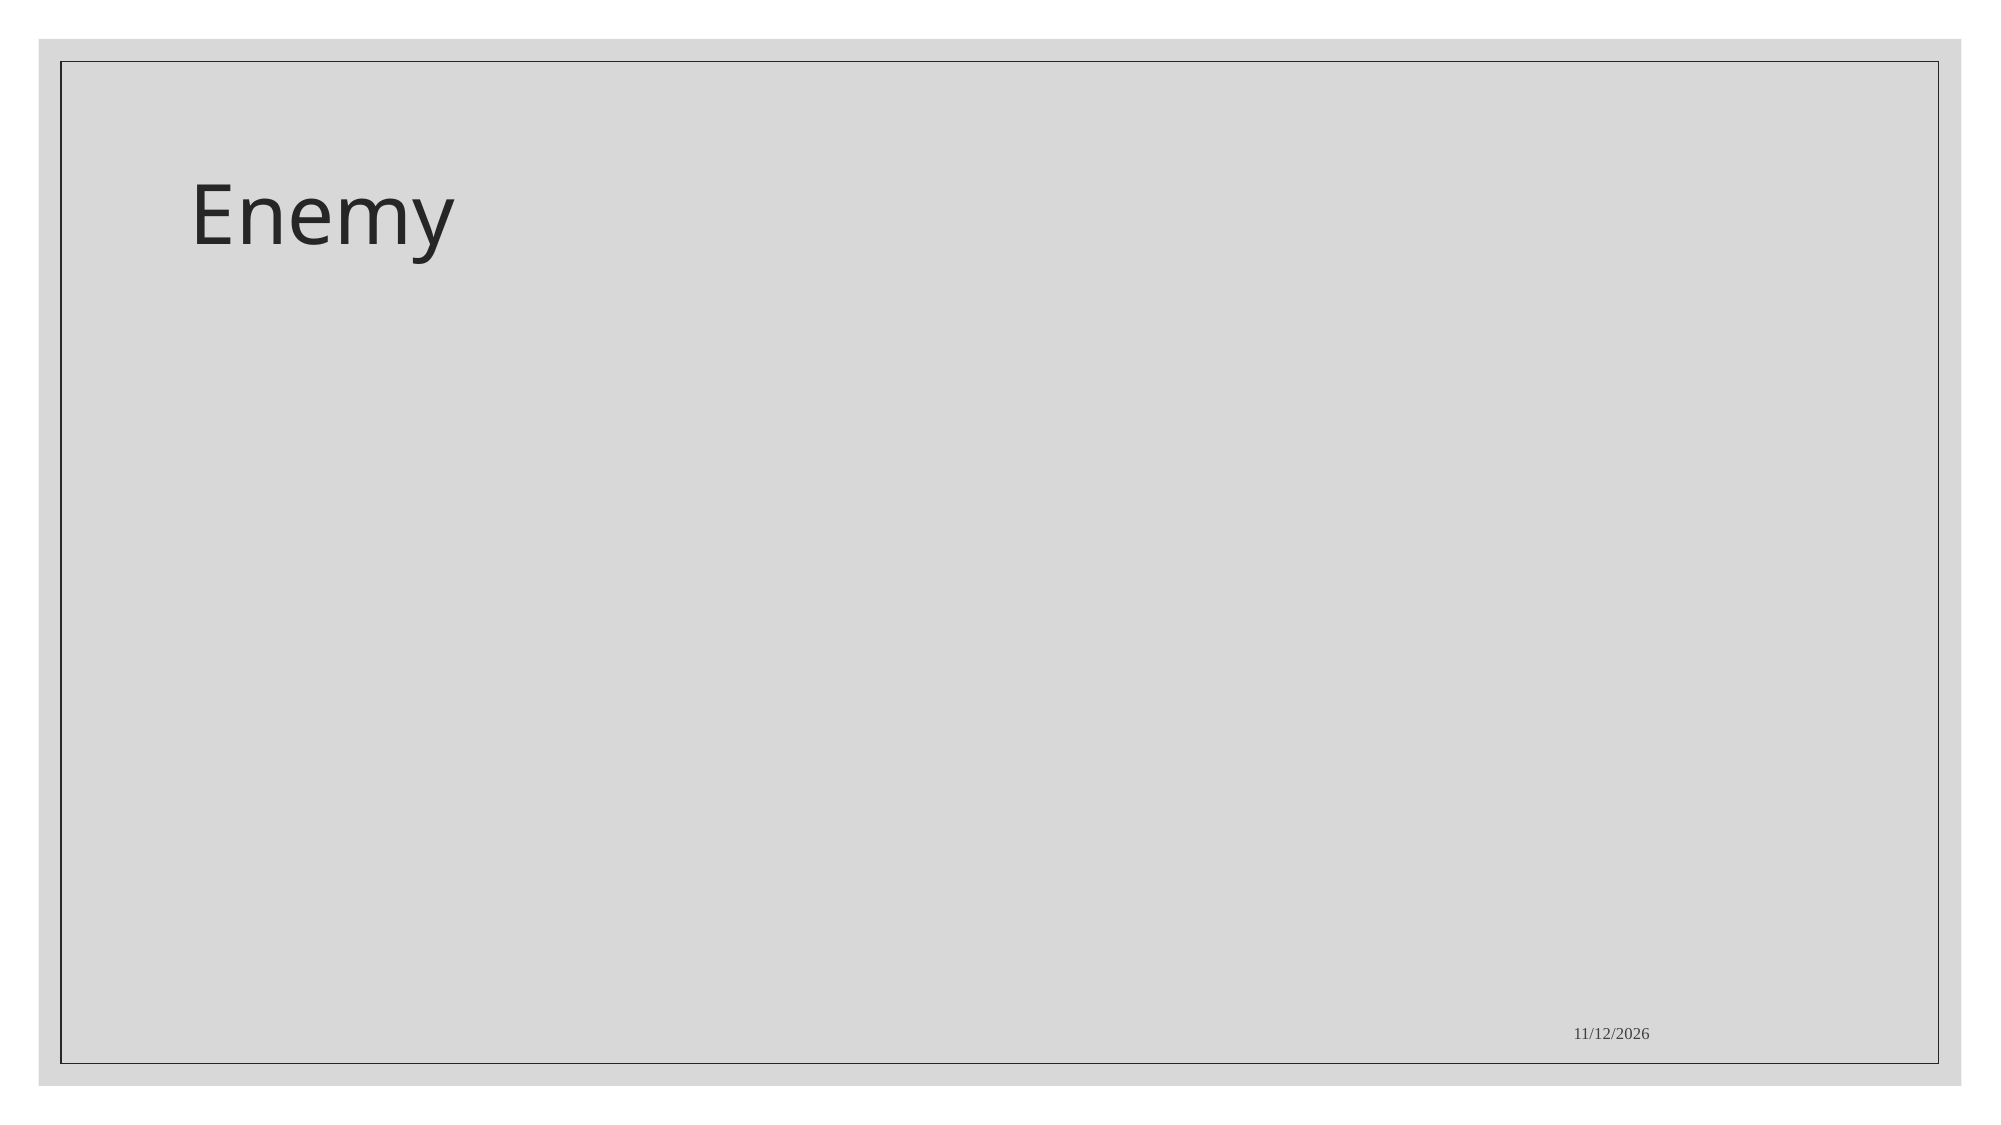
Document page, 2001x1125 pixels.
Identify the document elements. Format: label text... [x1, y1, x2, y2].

title Enemy [174, 105, 1825, 331]
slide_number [1190, 990, 1665, 1050]
